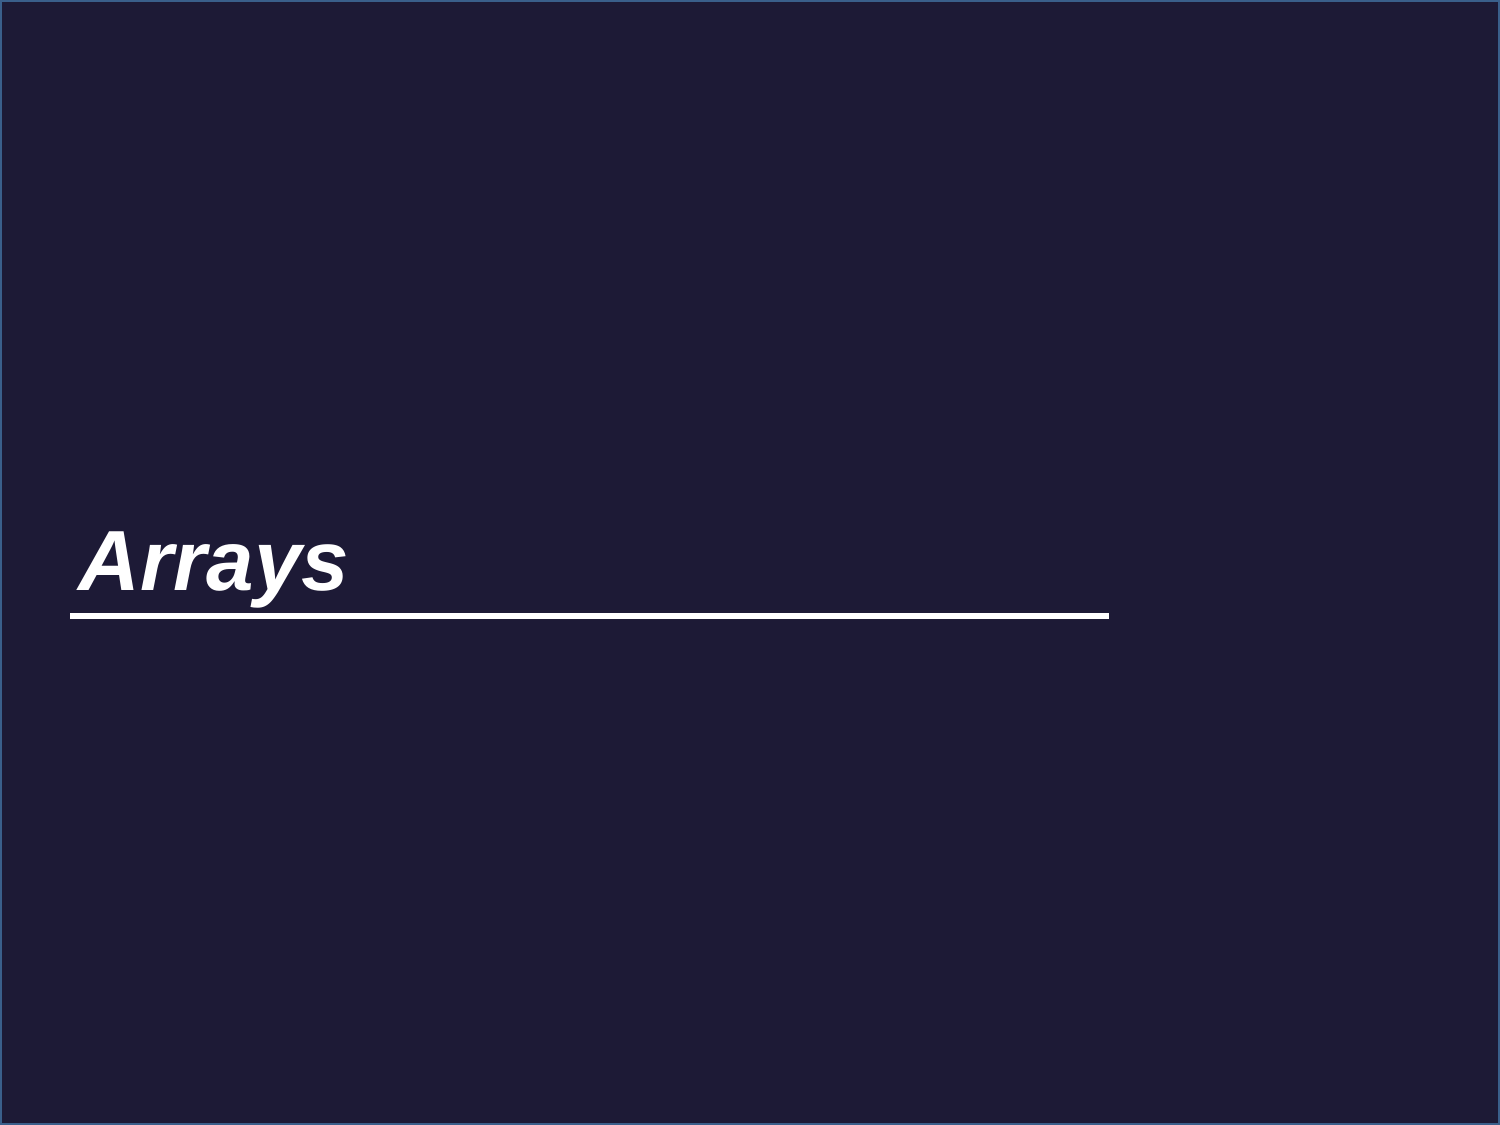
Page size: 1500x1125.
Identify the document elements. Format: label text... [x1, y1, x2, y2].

text_box Arrays [64, 484, 1414, 628]
